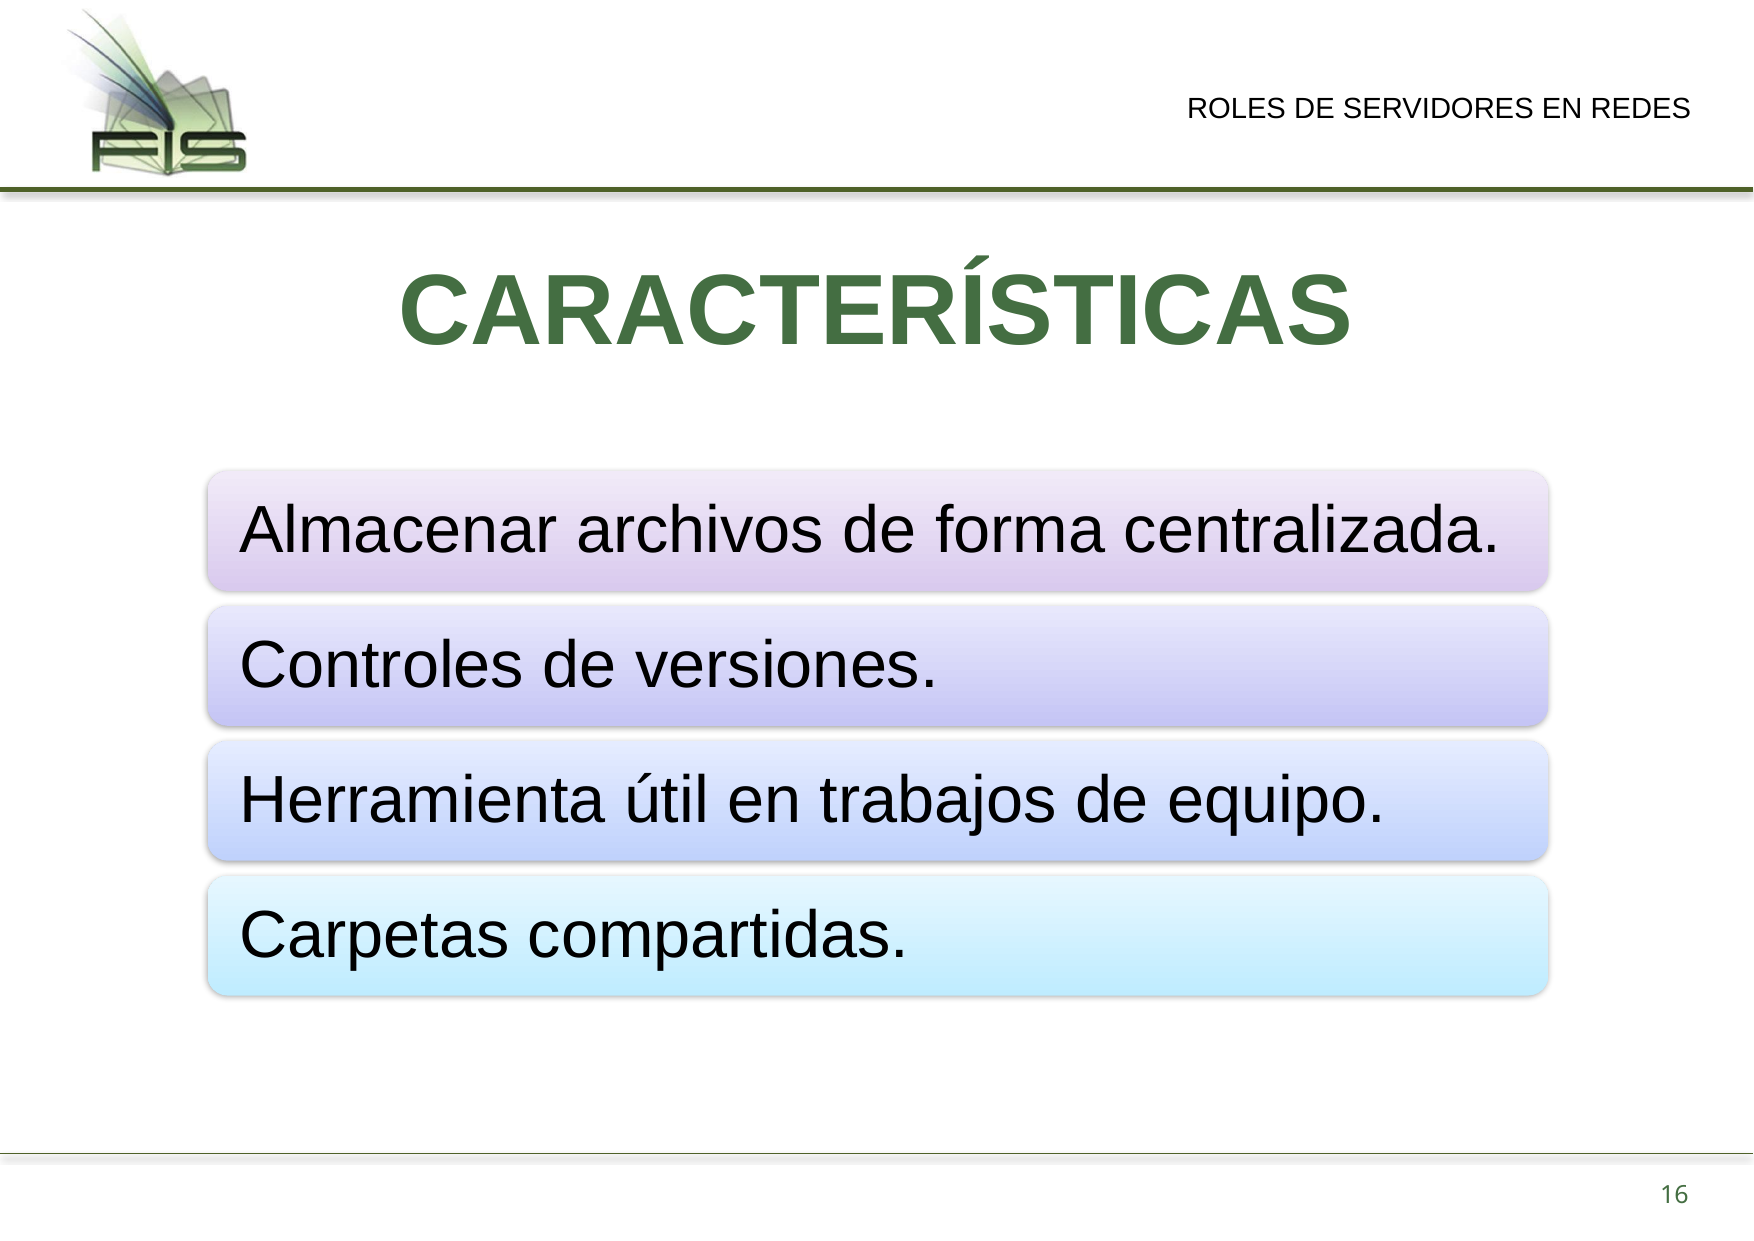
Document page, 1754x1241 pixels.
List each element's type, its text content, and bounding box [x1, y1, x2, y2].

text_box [207, 364, 1549, 1103]
slide_number 16 [1296, 1162, 1706, 1229]
picture [61, 8, 250, 178]
title CARACTERÍSTICAS [187, 229, 1566, 337]
text_box ROLES DE SERVIDORES EN REDES [794, 81, 1707, 167]
